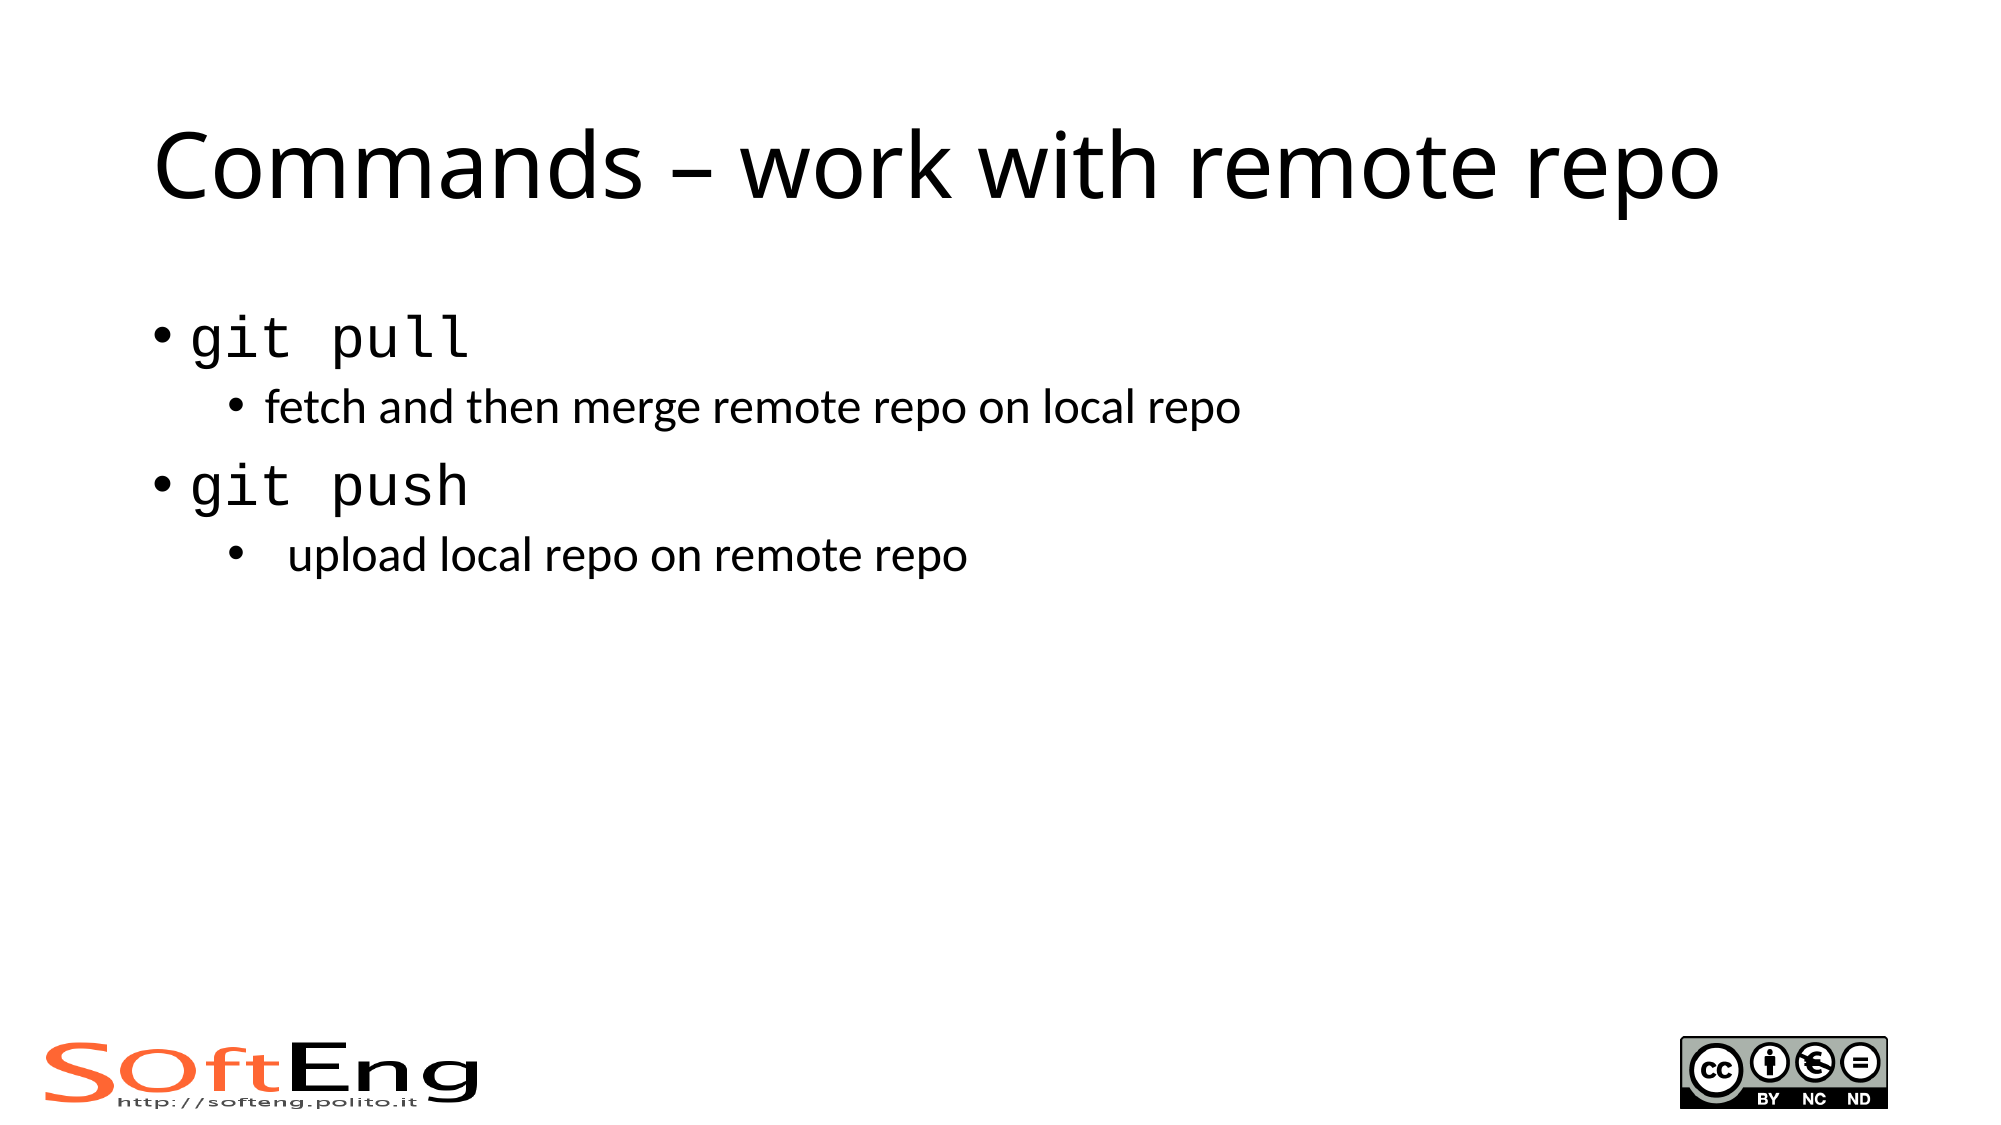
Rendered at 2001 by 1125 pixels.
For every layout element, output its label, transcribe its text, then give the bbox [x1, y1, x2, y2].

picture [1680, 1036, 1888, 1109]
title Commands – work with remote repo [137, 59, 1863, 278]
picture [37, 1026, 488, 1119]
list git pull fetch and then merge remote repo on local repo git push upload local repo on remote repo [137, 299, 1863, 1014]
